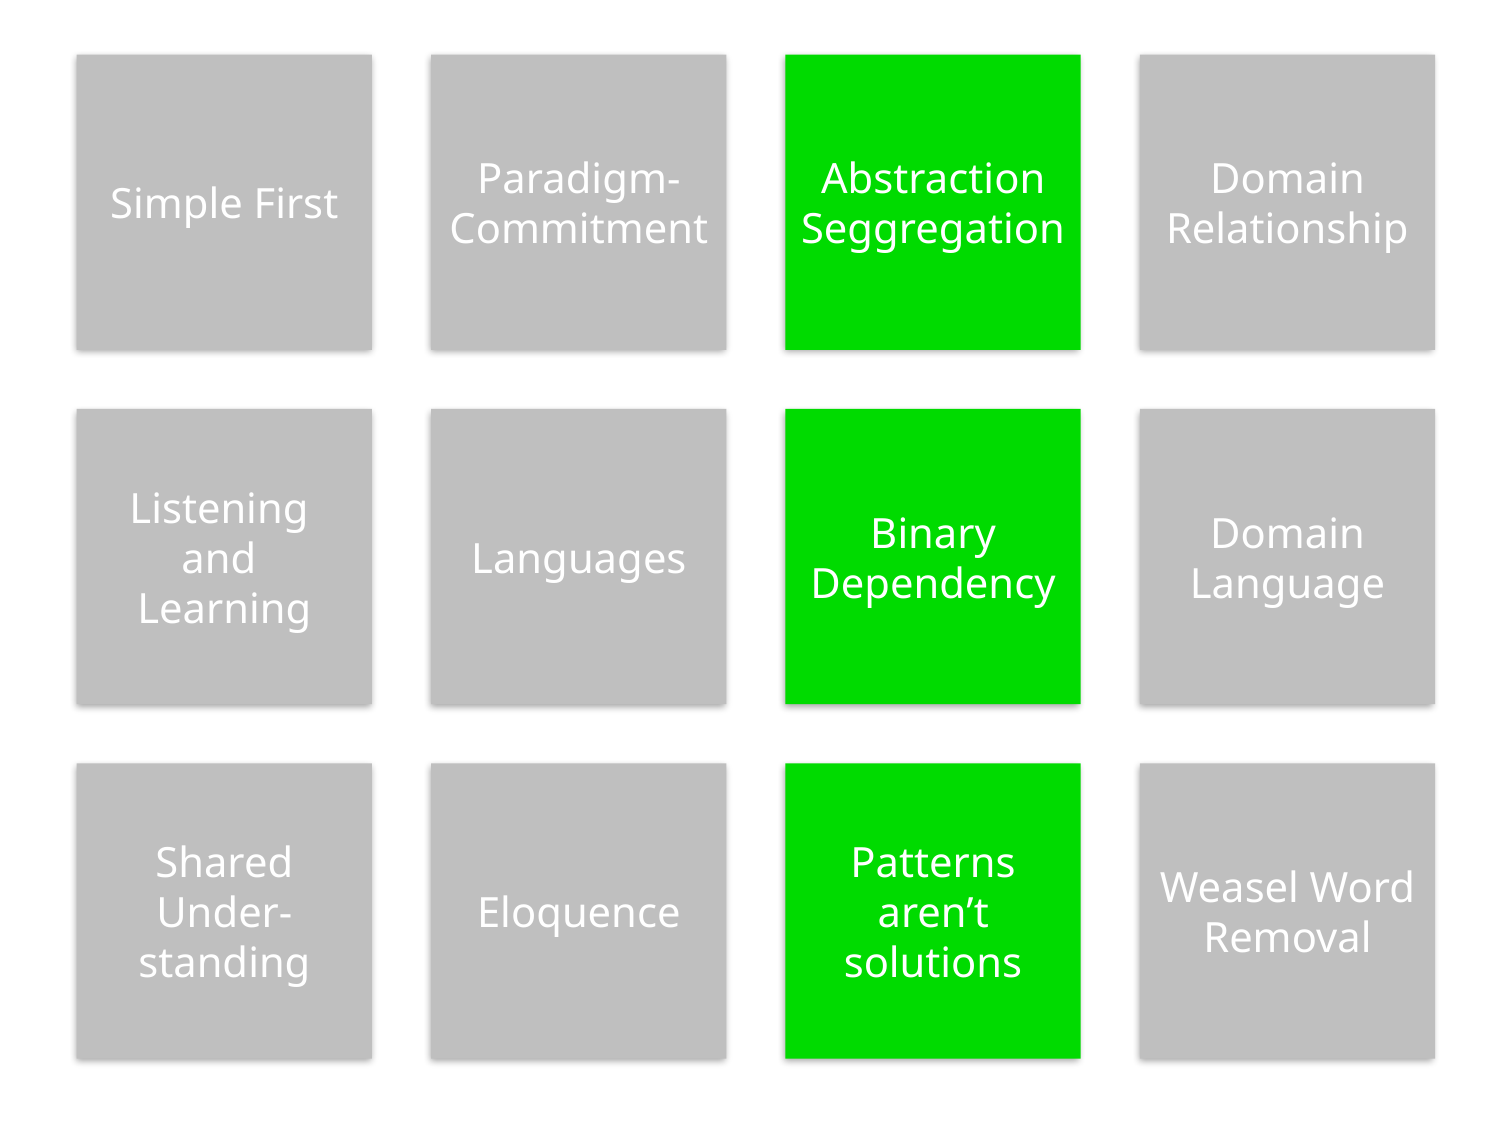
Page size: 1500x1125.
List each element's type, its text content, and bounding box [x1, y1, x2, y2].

text_box Simple First [76, 54, 373, 351]
text_box Abstraction Seggregation [785, 54, 1081, 351]
text_box Shared Under-standing [76, 763, 373, 1059]
text_box Domain Relationship [1139, 54, 1436, 351]
text_box Languages [430, 408, 727, 705]
text_box Binary Dependency [785, 408, 1081, 705]
text_box Listening and Learning [76, 408, 373, 705]
text_box Domain Language [1139, 408, 1436, 705]
text_box Weasel Word Removal [1139, 763, 1436, 1059]
text_box Patterns aren’t solutions [785, 763, 1081, 1059]
text_box Eloquence [430, 763, 727, 1059]
text_box Paradigm-Commitment [430, 54, 727, 351]
